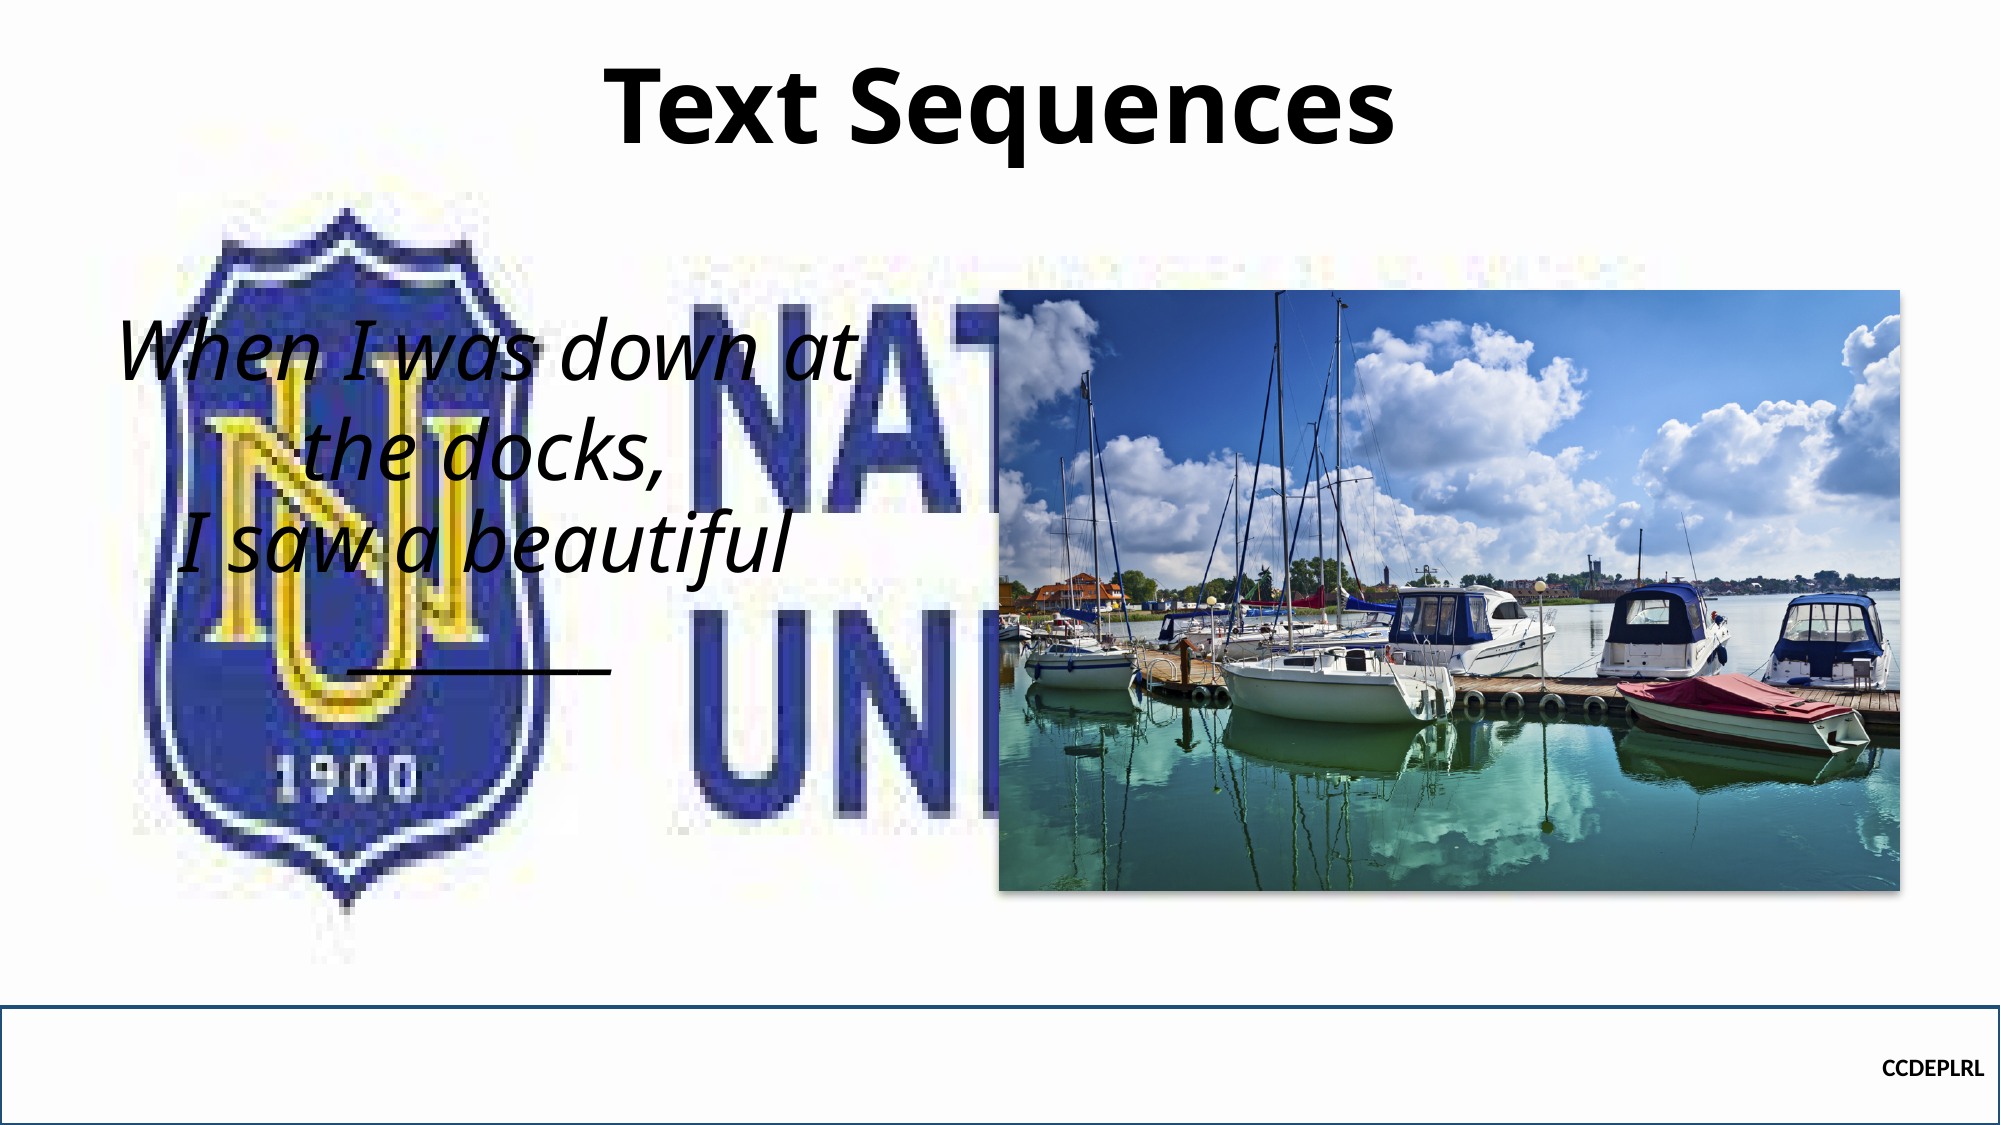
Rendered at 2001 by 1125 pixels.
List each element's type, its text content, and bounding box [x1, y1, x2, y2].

footer CCDEPLRL [0, 1007, 2000, 1125]
picture [0, 0, 2000, 1007]
text_box When I was down at the docks, [83, 289, 889, 505]
text_box [83, 172, 1916, 688]
text_box I saw a beautiful ________ [83, 505, 889, 688]
title Text Sequences [180, 55, 1820, 172]
